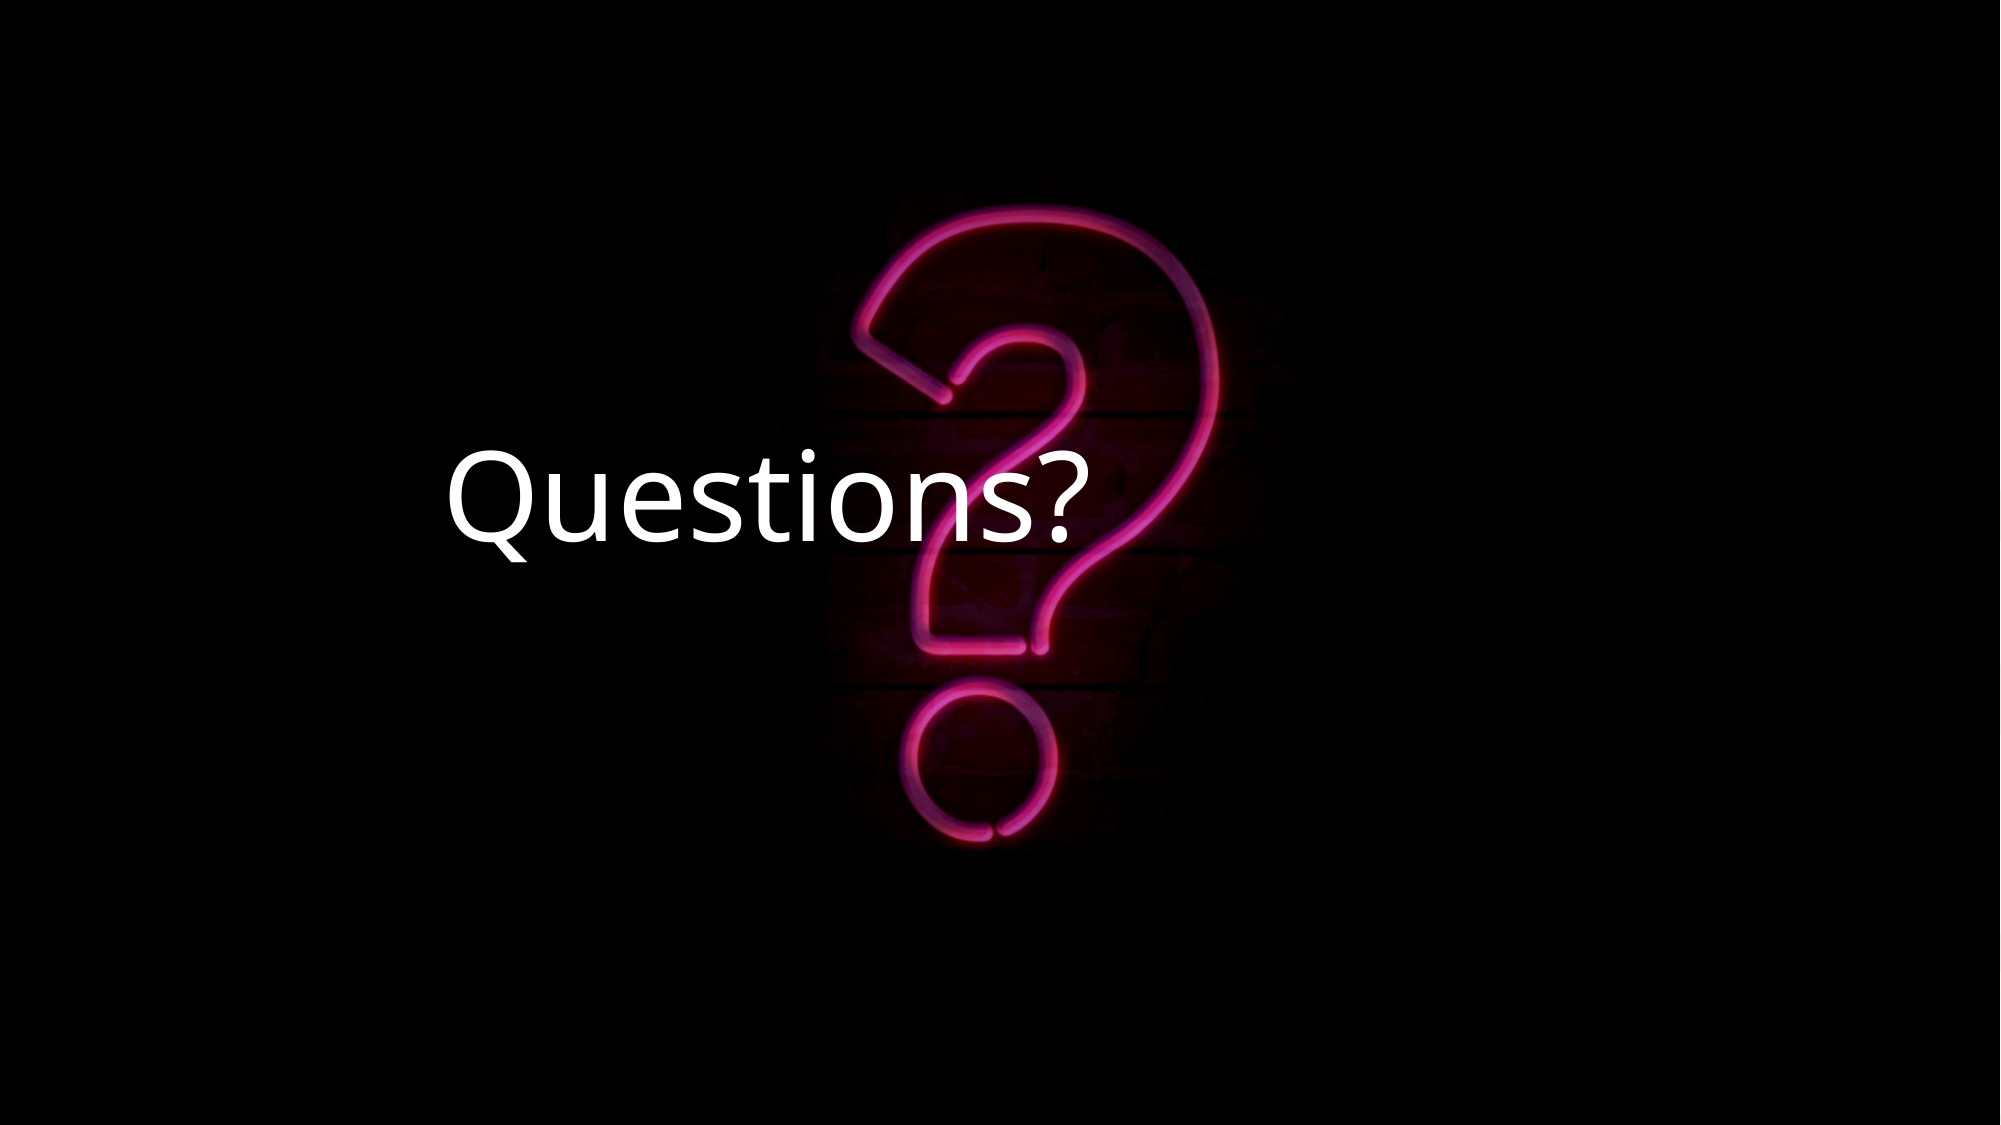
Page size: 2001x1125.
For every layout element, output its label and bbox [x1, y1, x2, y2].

text_box [0, 0, 2000, 1125]
